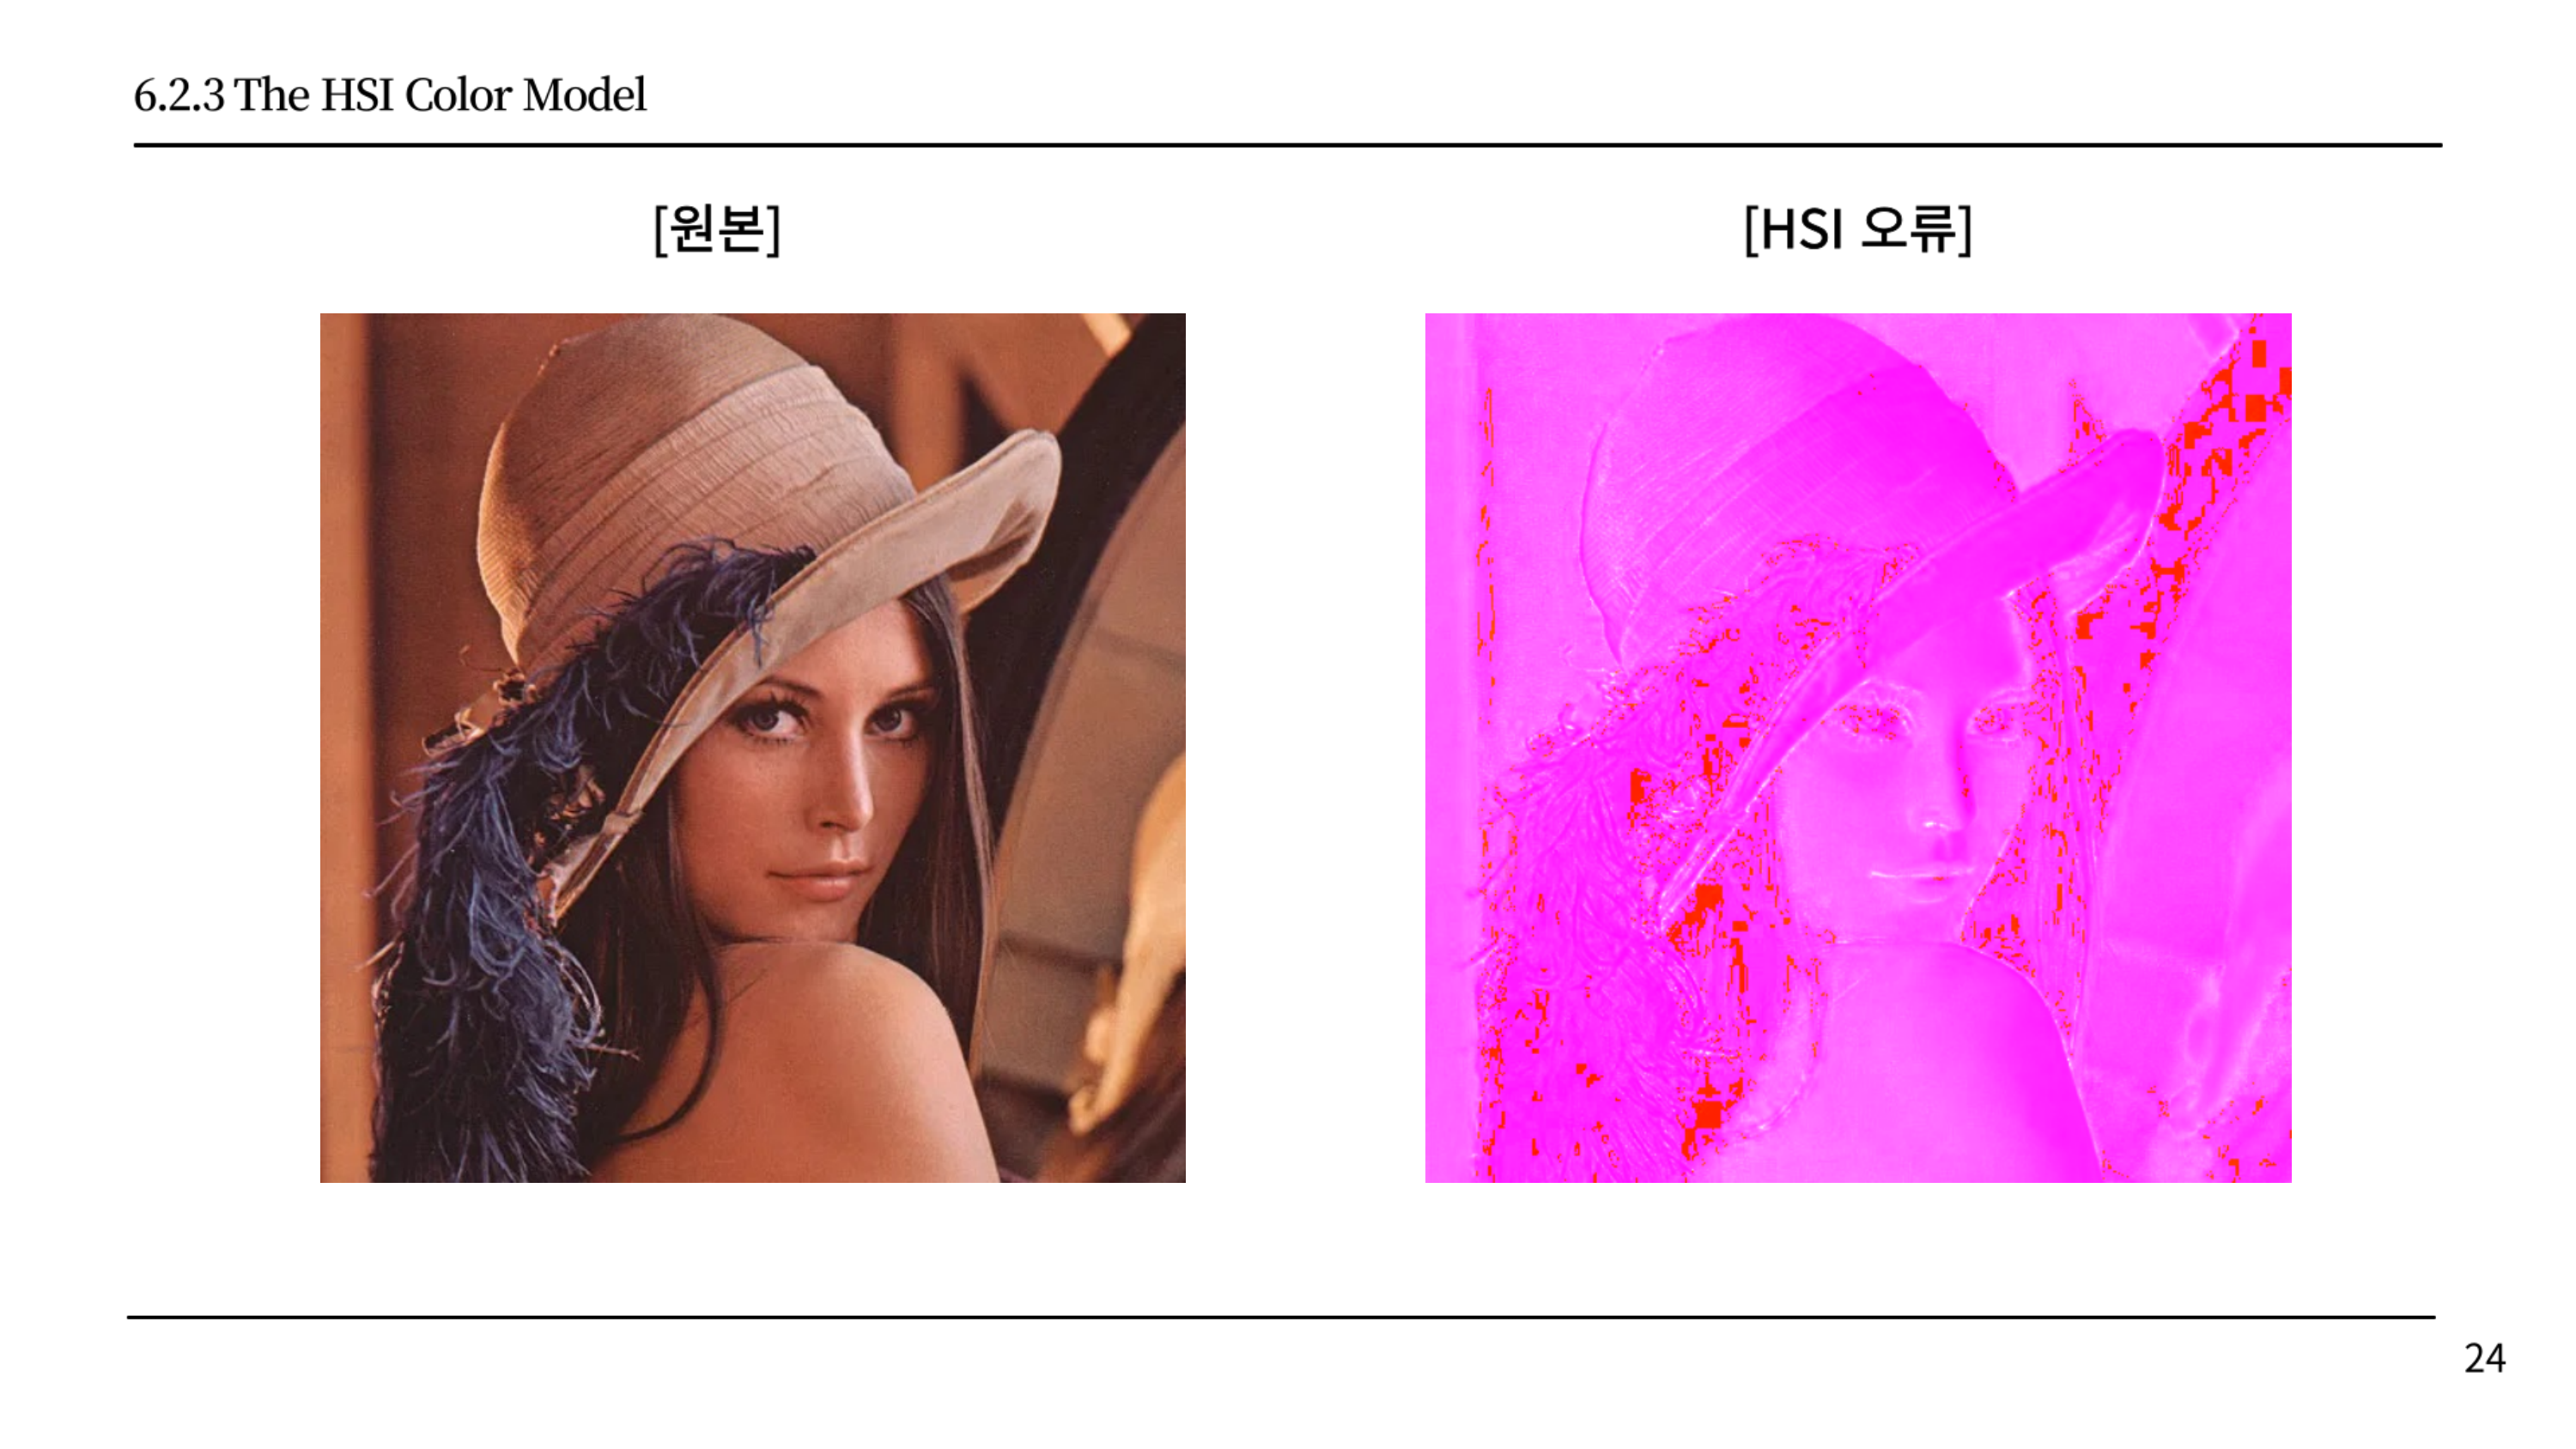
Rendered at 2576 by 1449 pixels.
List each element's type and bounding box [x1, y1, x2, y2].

picture [1722, 171, 2026, 318]
text_box [126, 1314, 2018, 1320]
picture [120, 50, 685, 161]
text_box [1425, 313, 2292, 1184]
picture [630, 162, 840, 315]
picture [2022, 1305, 2576, 1422]
text_box [689, 142, 2443, 148]
text_box [320, 313, 1186, 1184]
